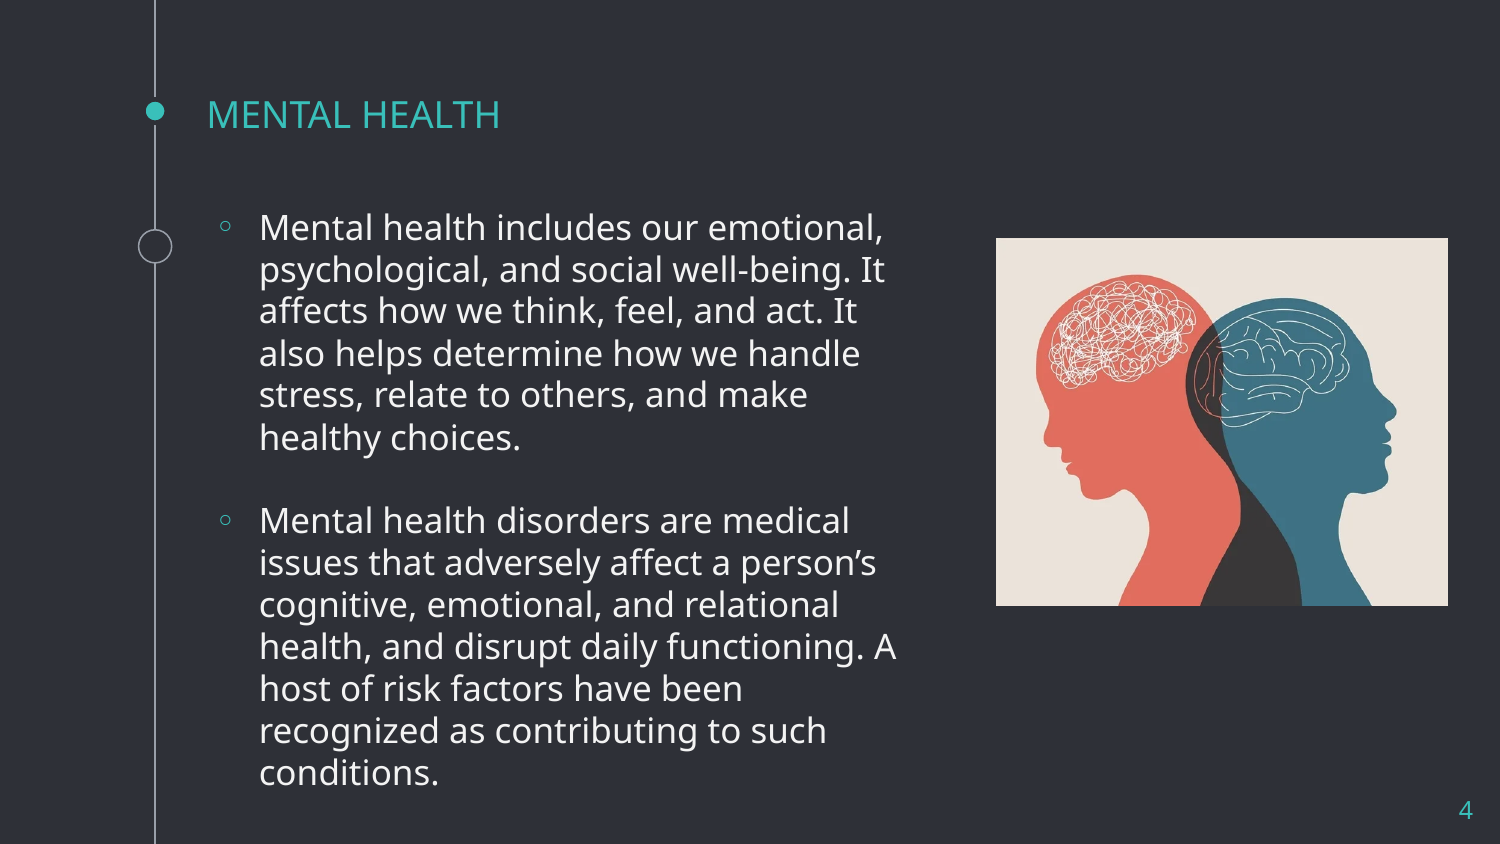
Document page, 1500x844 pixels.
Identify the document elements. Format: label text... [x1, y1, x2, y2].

title MENTAL HEALTH [191, 70, 1317, 152]
picture [996, 237, 1448, 606]
slide_number 4 [1428, 779, 1489, 844]
list Mental health includes our emotional, psychological, and social well-being. It affects how we think, feel, and act. It also helps determine how we handle stress, relate to others, and make healthy choices. Mental health disorders are medical issues that adversely affect a person’s cognitive, emotional, and relational health, and disrupt daily functioning. A host of risk factors have been recognized as contributing to such conditions. [191, 189, 926, 802]
